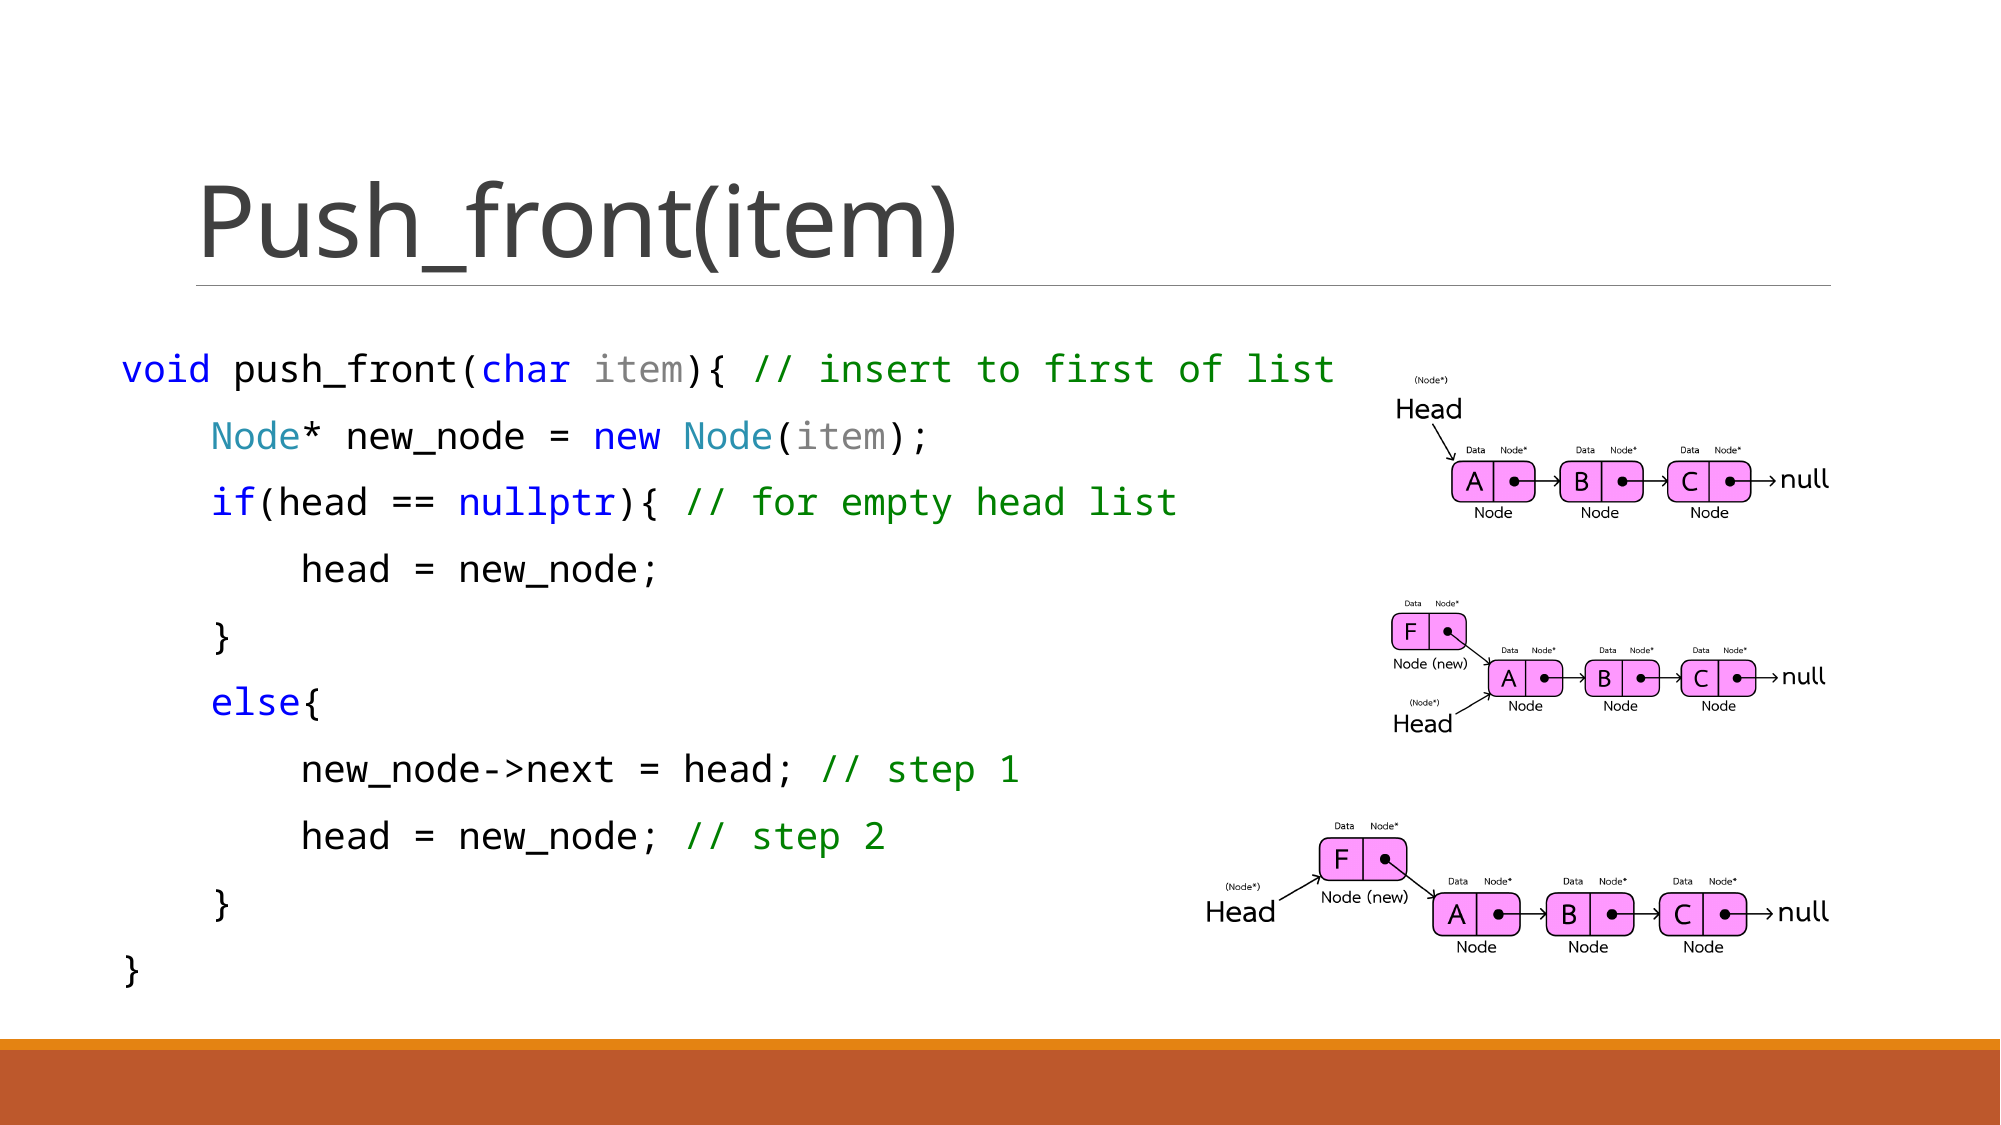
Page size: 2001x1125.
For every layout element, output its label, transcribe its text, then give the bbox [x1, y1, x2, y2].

picture [1204, 816, 1831, 965]
title Push_front(item) [180, 47, 1830, 285]
picture [1390, 595, 1828, 751]
list void push_front(char item){ // insert to first of list Node* new_node = new Node(item); if(head == nullptr){ // for empty head list head = new_node; } else{ new_node->next = head; // step 1 head = new_node; // step 2 } } [16, 342, 1392, 1003]
picture [1394, 370, 1831, 529]
